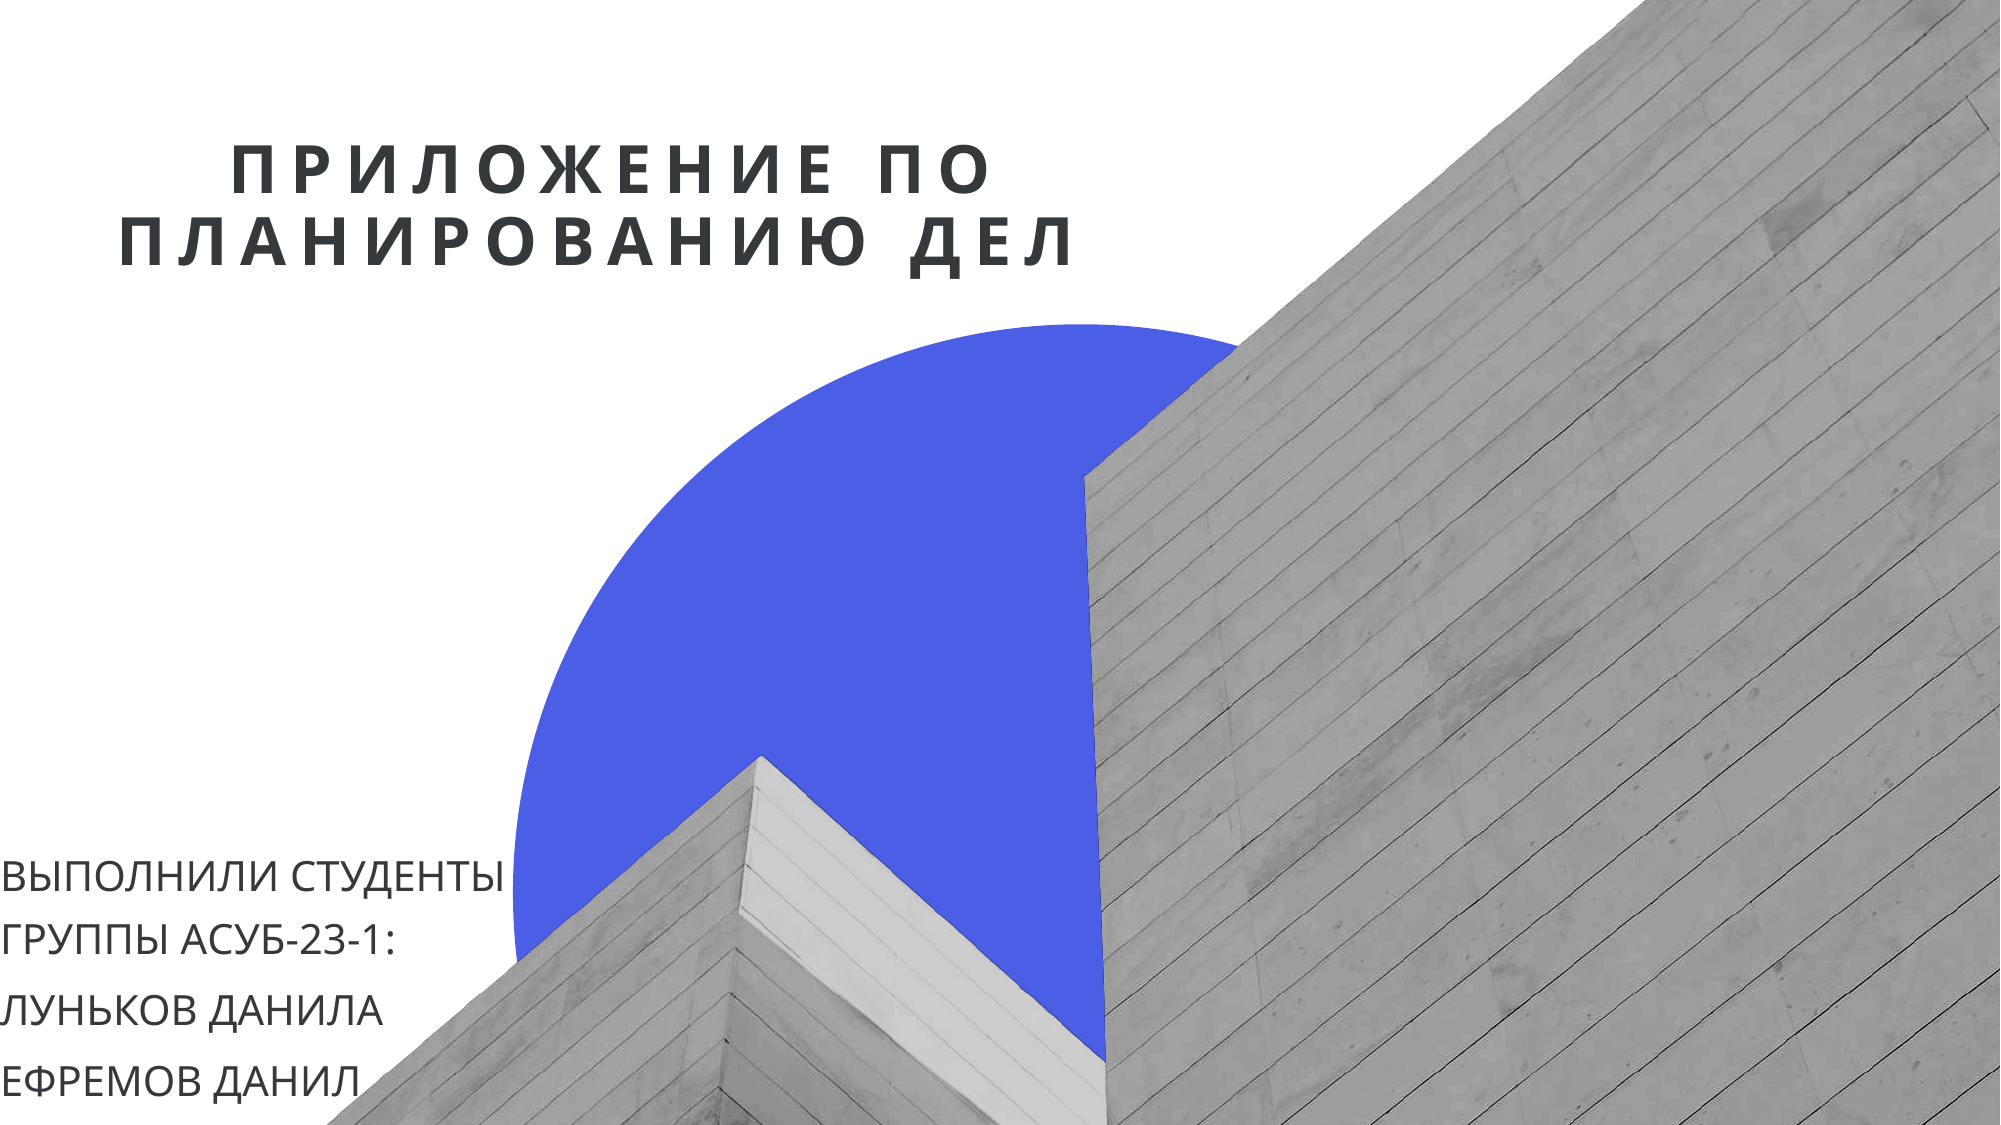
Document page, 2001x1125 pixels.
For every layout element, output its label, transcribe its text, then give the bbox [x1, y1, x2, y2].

title Приложение по планированию дел [105, 135, 1128, 353]
picture [124, 0, 2000, 1125]
subtitle Выполнили студенты группы АСУБ-23-1: Луньков Данила Ефремов Данил [0, 850, 617, 1125]
